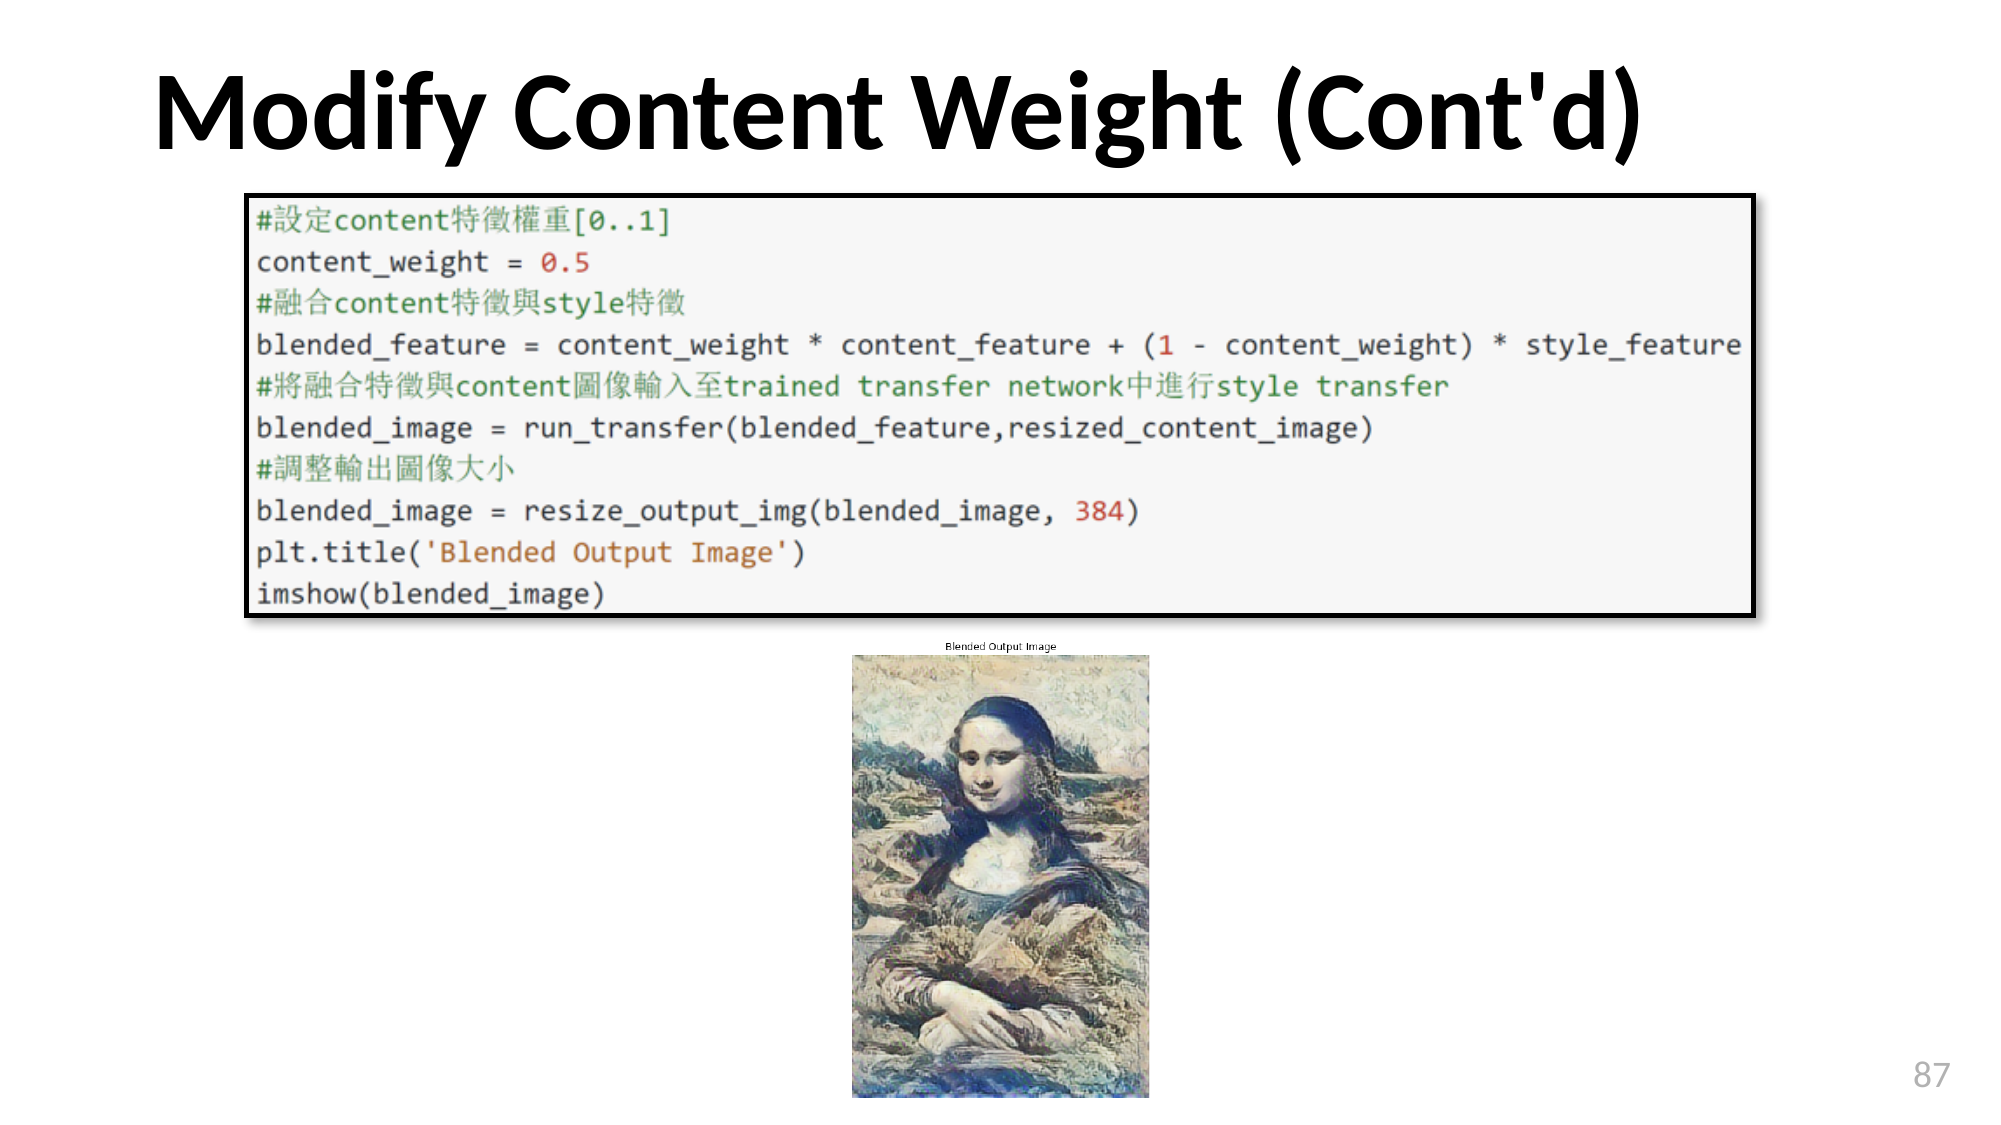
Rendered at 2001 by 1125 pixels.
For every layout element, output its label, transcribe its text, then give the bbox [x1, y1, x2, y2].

title Modify Content Weight (Cont'd) [137, 28, 1863, 199]
slide_number 87 [1824, 1042, 1967, 1103]
picture [248, 198, 1752, 613]
picture [846, 636, 1154, 1103]
